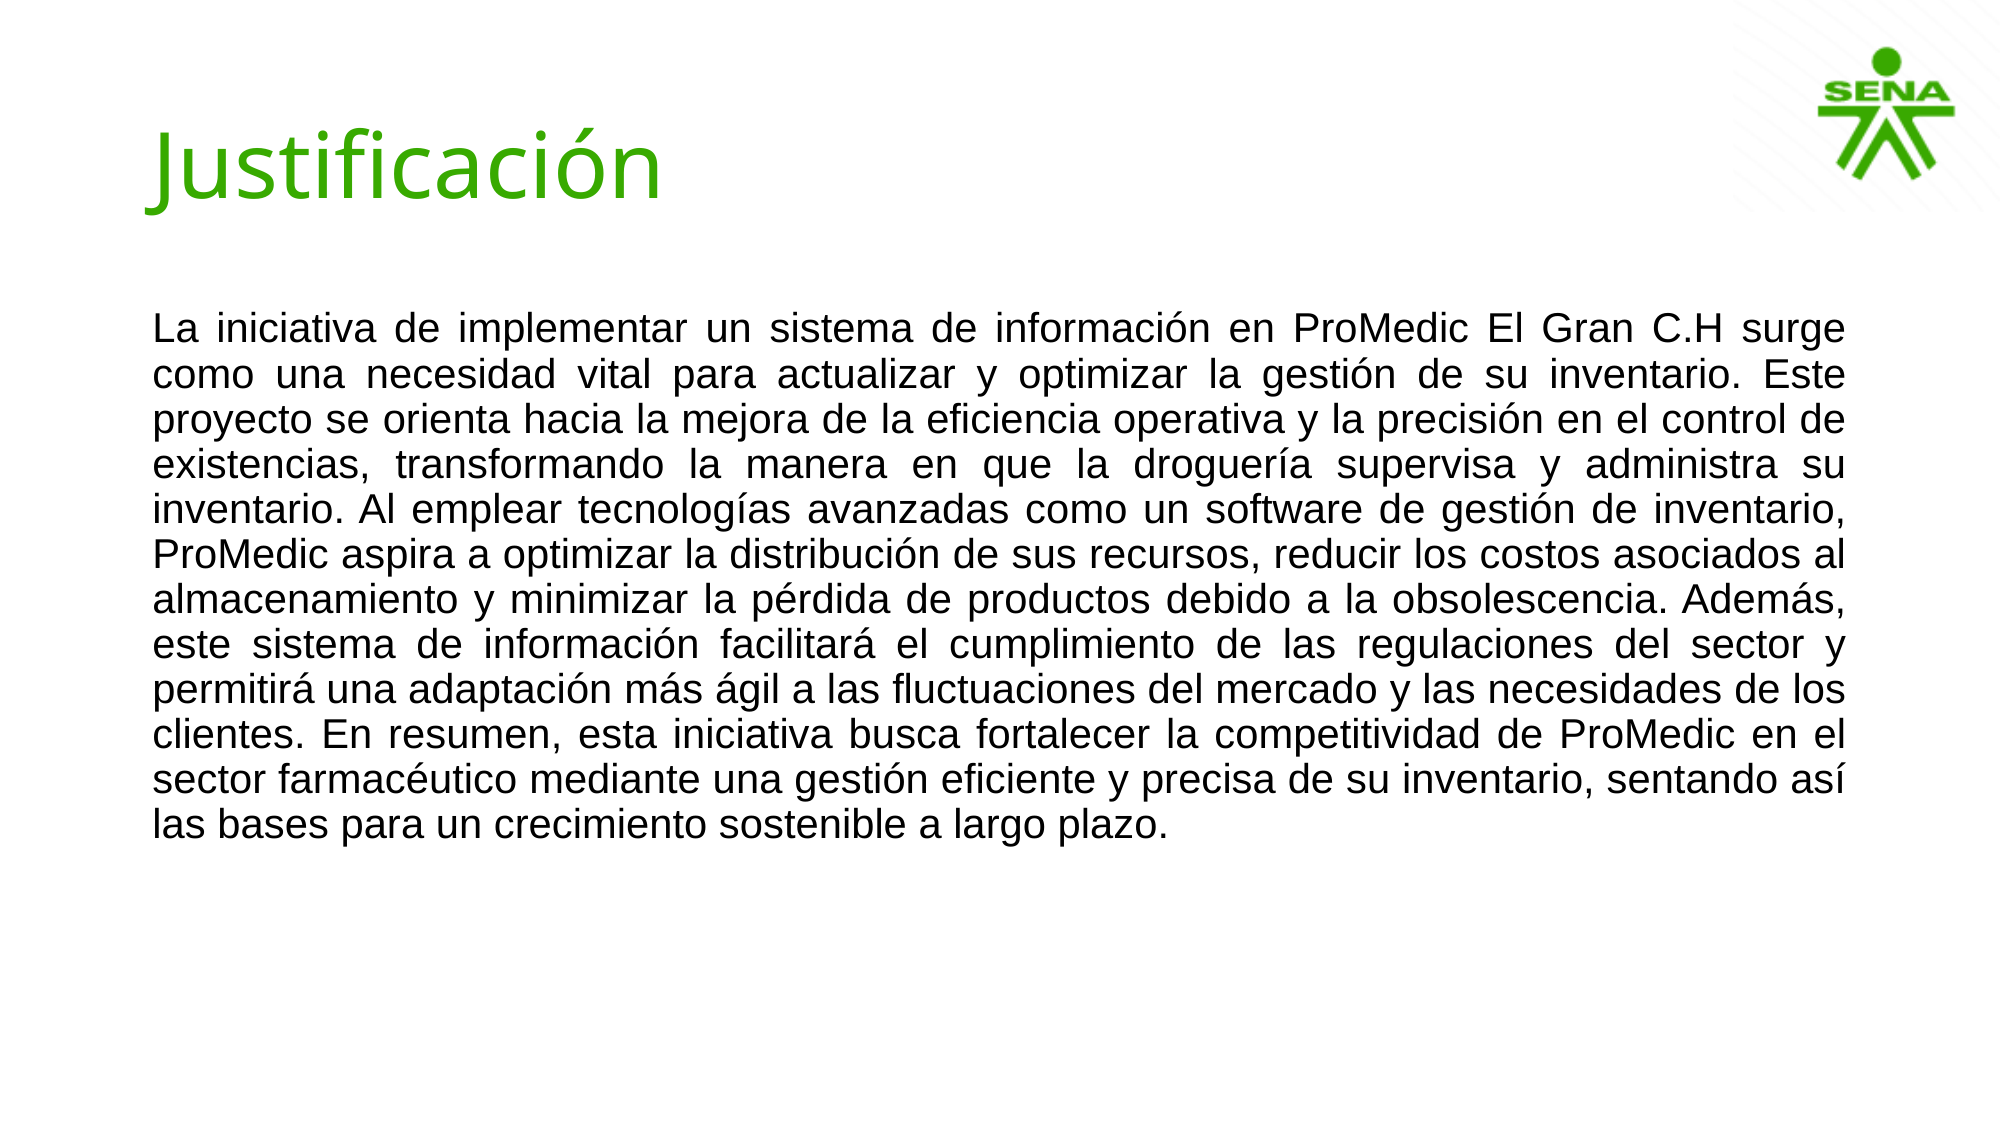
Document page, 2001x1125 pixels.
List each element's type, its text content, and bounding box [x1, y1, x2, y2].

picture [1732, 0, 2000, 212]
title Justificación [137, 59, 1863, 278]
list La iniciativa de implementar un sistema de información en ProMedic El Gran C.H surge como una necesidad vital para actualizar y optimizar la gestión de su inventario. Este proyecto se orienta hacia la mejora de la eficiencia operativa y la precisión en el control de existencias, transformando la manera en que la droguería supervisa y administra su inventario. Al emplear tecnologías avanzadas como un software de gestión de inventario, ProMedic aspira a optimizar la distribución de sus recursos, reducir los costos asociados al almacenamiento y minimizar la pérdida de productos debido a la obsolescencia. Además, este sistema de información facilitará el cumplimiento de las regulaciones del sector y permitirá una adaptación más ágil a las fluctuaciones del mercado y las necesidades de los clientes. En resumen, esta iniciativa busca fortalecer la competitividad de ProMedic en el sector farmacéutico mediante una gestión eficiente y precisa de su inventario, sentando así las bases para un crecimiento sostenible a largo plazo. [137, 299, 1863, 1014]
